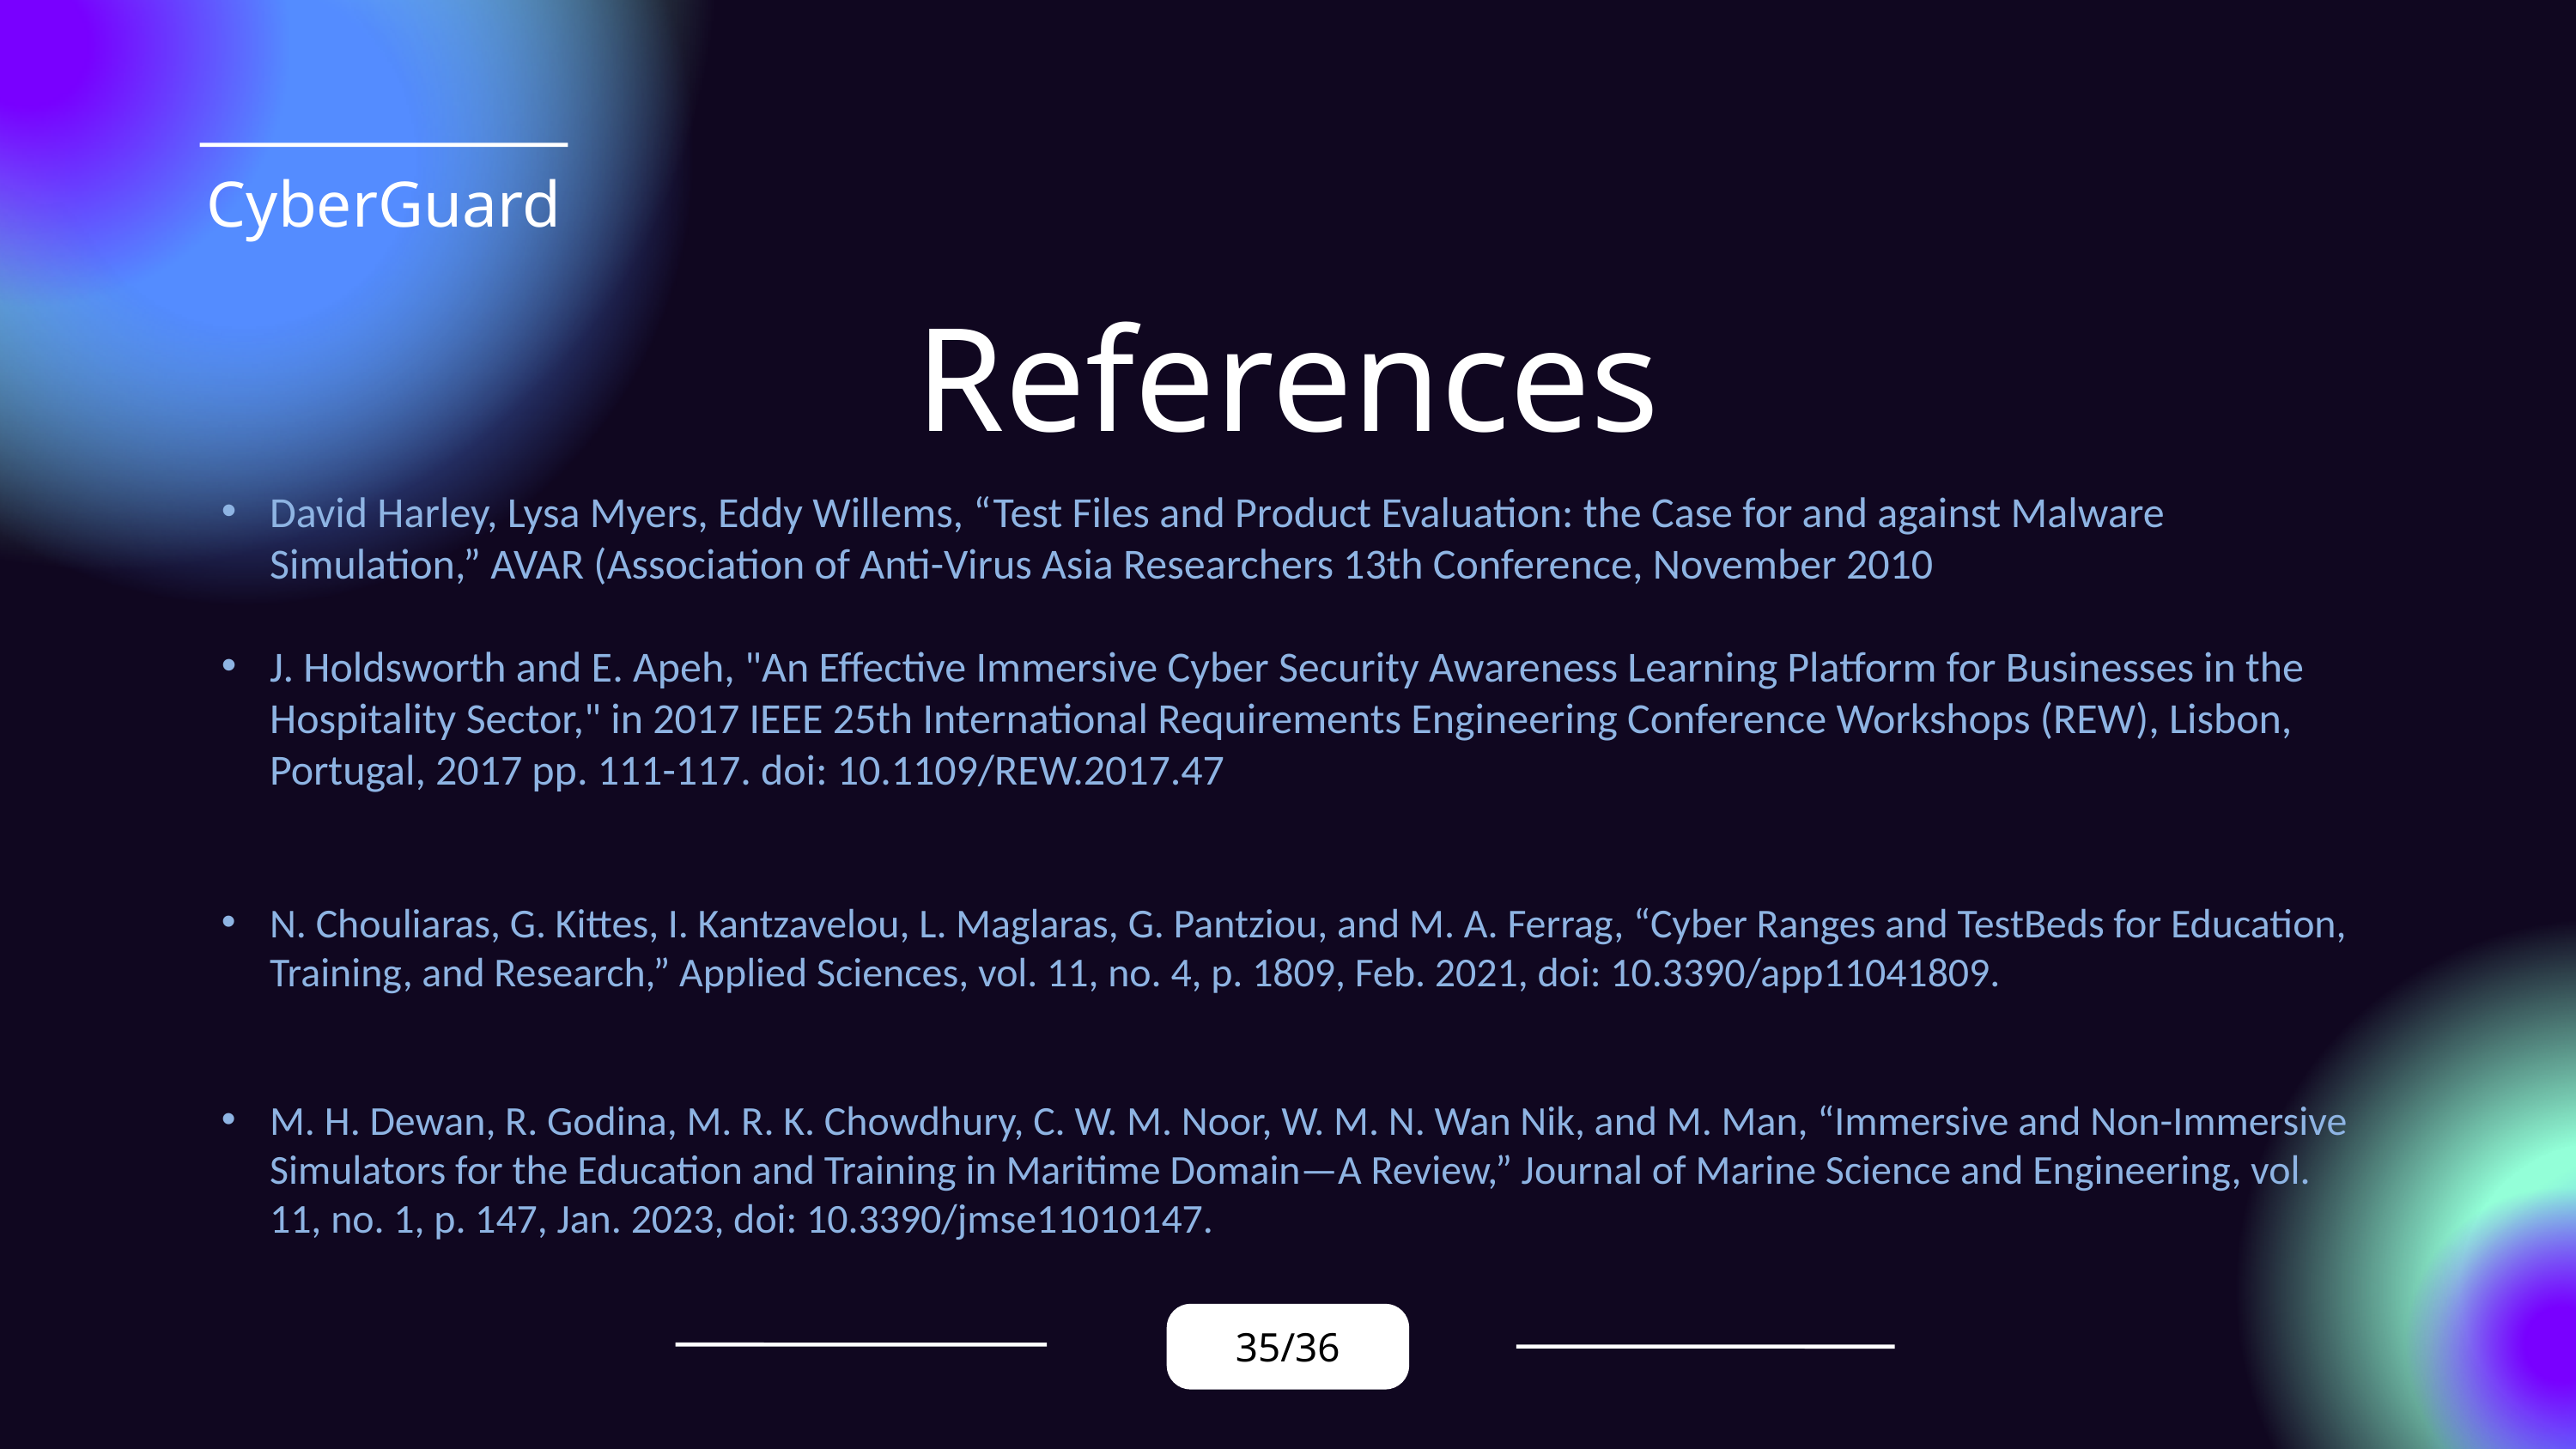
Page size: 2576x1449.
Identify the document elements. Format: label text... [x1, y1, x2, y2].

text_box David Harley, Lysa Myers, Eddy Willems, “Test Files and Product Evaluation: the Case for and against Malware Simulation,” AVAR (Association of Anti-Virus Asia Researchers 13th Conference, November 2010 J. Holdsworth and E. Apeh, "An Effective Immersive Cyber Security Awareness Learning Platform for Businesses in the Hospitality Sector," in 2017 IEEE 25th International Requirements Engineering Conference Workshops (REW), Lisbon, Portugal, 2017 pp. 111-117. doi: 10.1109/REW.2017.47 N. Chouliaras, G. Kittes, I. Kantzavelou, L. Maglaras, G. Pantziou, and M. A. Ferrag, “Cyber Ranges and TestBeds for Education, Training, and Research,” Applied Sciences, vol. 11, no. 4, p. 1809, Feb. 2021, doi: 10.3390/app11041809. M. H. Dewan, R. Godina, M. R. K. Chowdhury, C. W. M. Noor, W. M. N. Wan Nik, and M. Man, “Immersive and Non-Immersive Simulators for the Education and Training in Maritime Domain—A Review,” Journal of Marine Science and Engineering, vol. 11, no. 1, p. 147, Jan. 2023, doi: 10.3390/jmse11010147. [209, 477, 2366, 1248]
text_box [1166, 1303, 1410, 1390]
text_box [2234, 918, 2576, 1449]
text_box References [767, 121, 1808, 461]
text_box CyberGuard [144, 152, 623, 240]
text_box [0, 0, 721, 609]
